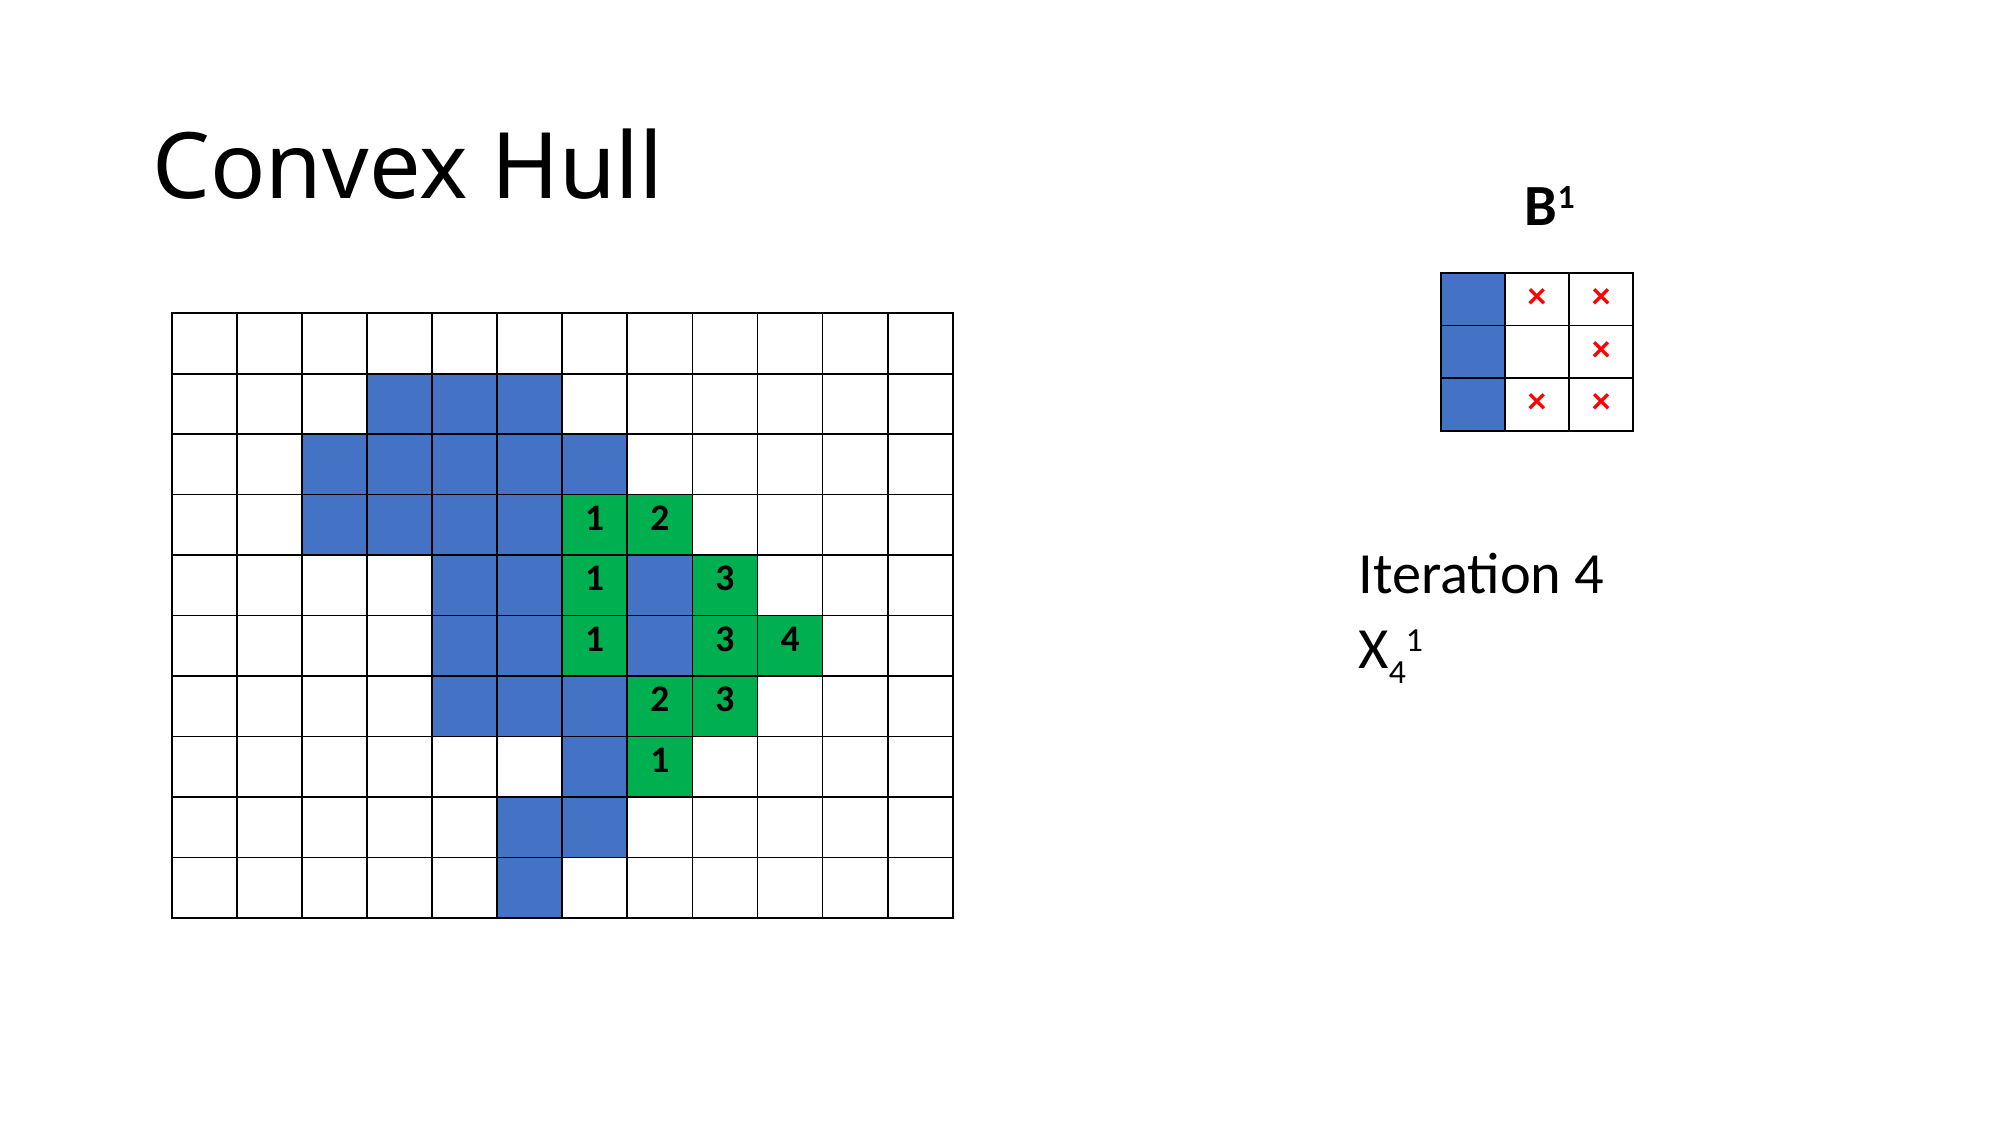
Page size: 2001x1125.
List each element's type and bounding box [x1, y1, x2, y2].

table_cell [368, 737, 431, 796]
table_cell [173, 677, 236, 736]
table_header [368, 314, 431, 373]
table_cell [693, 556, 757, 615]
table_cell [238, 556, 301, 615]
table_cell [238, 375, 301, 433]
table_cell [1506, 379, 1568, 430]
table_cell [758, 616, 822, 675]
table_cell [303, 798, 366, 857]
table_cell [823, 737, 887, 796]
table_cell [1506, 326, 1568, 377]
table_cell [498, 858, 561, 917]
table_cell [433, 798, 496, 857]
table_cell [303, 858, 366, 917]
table_cell [628, 495, 692, 554]
table_cell [758, 375, 822, 433]
table_cell [889, 616, 952, 675]
table_cell [693, 798, 757, 857]
text_box [1474, 126, 1626, 278]
table_cell [823, 616, 887, 675]
table_cell [628, 375, 692, 433]
table_cell [758, 677, 822, 736]
table_cell [758, 556, 822, 615]
table_cell [368, 616, 431, 675]
table_header [433, 314, 496, 373]
table_cell [238, 495, 301, 554]
table_cell [368, 677, 431, 736]
table_cell [498, 375, 561, 433]
table_cell [1570, 379, 1632, 430]
table_cell [238, 858, 301, 917]
table_cell [758, 737, 822, 796]
table_header [758, 314, 822, 373]
table_header [1570, 274, 1632, 325]
table_cell [628, 737, 692, 796]
table_cell [628, 616, 692, 675]
table_cell [889, 435, 952, 494]
table_header [693, 314, 757, 373]
table_cell [889, 677, 952, 736]
table_cell [628, 798, 692, 857]
table_cell [173, 556, 236, 615]
table_header [173, 314, 236, 373]
table_header [238, 314, 301, 373]
table_cell [173, 495, 236, 554]
table_header [889, 314, 952, 373]
table_cell [823, 556, 887, 615]
table_cell [628, 435, 692, 494]
table_cell [693, 495, 757, 554]
table_cell [173, 435, 236, 494]
table_cell [498, 677, 561, 736]
text_box [1343, 544, 1756, 905]
table_cell [628, 677, 692, 736]
table_cell [368, 858, 431, 917]
table_header [628, 314, 692, 373]
table_header [1506, 278, 1568, 325]
table_cell [563, 495, 626, 554]
table_cell [433, 495, 496, 554]
table_cell [433, 375, 496, 433]
table_cell [303, 375, 366, 433]
table_cell [433, 435, 496, 494]
table_header [498, 314, 561, 373]
table_cell [758, 798, 822, 857]
table_cell [693, 677, 757, 736]
table_cell [368, 798, 431, 857]
table_cell [498, 616, 561, 675]
table_cell [498, 435, 561, 494]
table_cell [889, 798, 952, 857]
table_cell [563, 375, 626, 433]
table_cell [693, 616, 757, 675]
table_cell [238, 677, 301, 736]
table_cell [498, 495, 561, 554]
table_cell [693, 858, 757, 917]
table_cell [433, 858, 496, 917]
table_cell [563, 556, 626, 615]
table_cell [628, 556, 692, 615]
table_cell [238, 435, 301, 494]
table_cell [563, 737, 626, 796]
table_cell [758, 435, 822, 494]
table_cell [173, 798, 236, 857]
table_cell [173, 375, 236, 433]
table_cell [498, 737, 561, 796]
table_cell [823, 858, 887, 917]
table_cell [238, 737, 301, 796]
table_cell [823, 677, 887, 736]
table_cell [823, 375, 887, 433]
table_cell [758, 858, 822, 917]
table_cell [889, 375, 952, 433]
table_cell [173, 616, 236, 675]
table_cell [368, 375, 431, 433]
table_cell [303, 737, 366, 796]
title [137, 59, 1863, 278]
table_cell [498, 556, 561, 615]
table_cell [1442, 326, 1504, 377]
table_cell [303, 495, 366, 554]
table_cell [433, 556, 496, 615]
table_cell [563, 858, 626, 917]
table_cell [238, 616, 301, 675]
table_cell [238, 798, 301, 857]
table_cell [1442, 379, 1504, 430]
table_cell [433, 737, 496, 796]
table_cell [368, 435, 431, 494]
table_cell [693, 435, 757, 494]
table_cell [563, 435, 626, 494]
table_header [563, 314, 626, 373]
table_header [823, 314, 887, 373]
table_cell [693, 737, 757, 796]
table_cell [889, 495, 952, 554]
table_cell [173, 858, 236, 917]
table_cell [433, 616, 496, 675]
table_cell [758, 495, 822, 554]
table_cell [303, 677, 366, 736]
table_cell [563, 616, 626, 675]
table_cell [368, 556, 431, 615]
table_cell [368, 495, 431, 554]
table_cell [563, 798, 626, 857]
table_cell [823, 495, 887, 554]
table_cell [1570, 326, 1632, 377]
table_cell [433, 677, 496, 736]
table_cell [693, 375, 757, 433]
table_header [1442, 274, 1504, 325]
table_header [303, 314, 366, 373]
table_cell [303, 616, 366, 675]
table_cell [498, 798, 561, 857]
table_cell [628, 858, 692, 917]
table_cell [889, 858, 952, 917]
table_cell [889, 737, 952, 796]
table_cell [823, 435, 887, 494]
table_cell [889, 556, 952, 615]
table_cell [563, 677, 626, 736]
table_cell [823, 798, 887, 857]
table_cell [173, 737, 236, 796]
table_cell [303, 435, 366, 494]
table_cell [303, 556, 366, 615]
